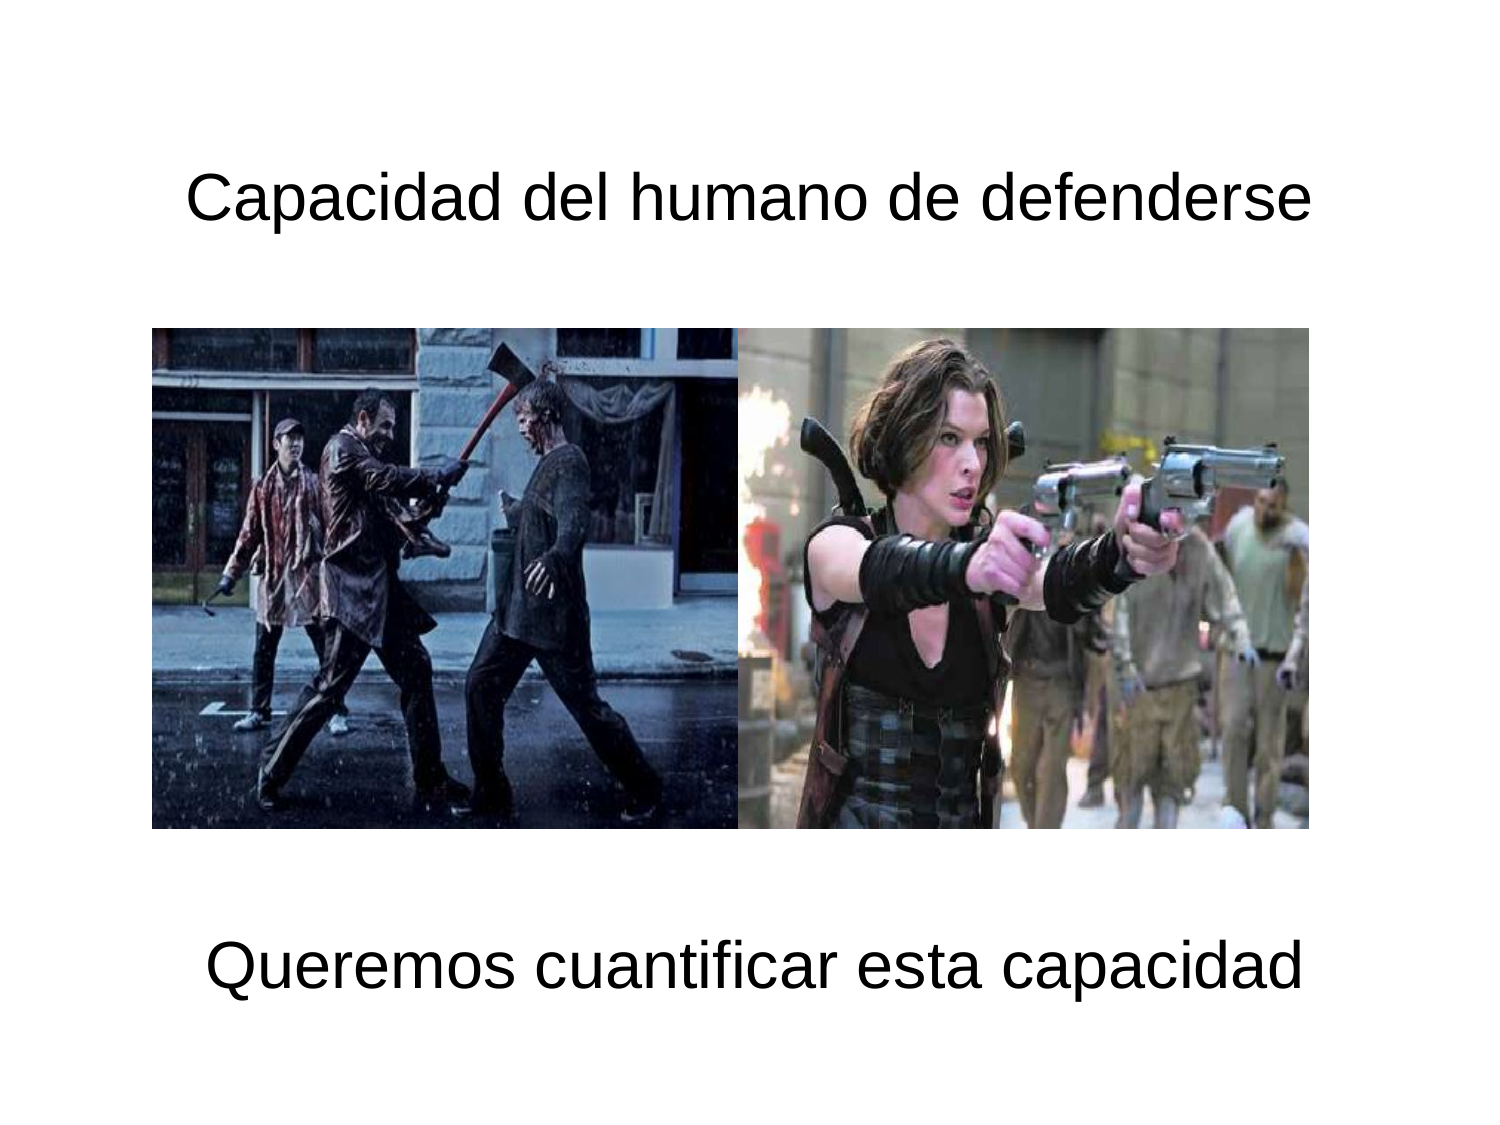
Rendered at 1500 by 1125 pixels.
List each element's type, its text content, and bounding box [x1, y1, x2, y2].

picture [152, 328, 1309, 829]
text_box Capacidad del humano de defenderse [74, 36, 1425, 242]
text_box Queremos cuantificar esta capacidad [140, 913, 1371, 1010]
